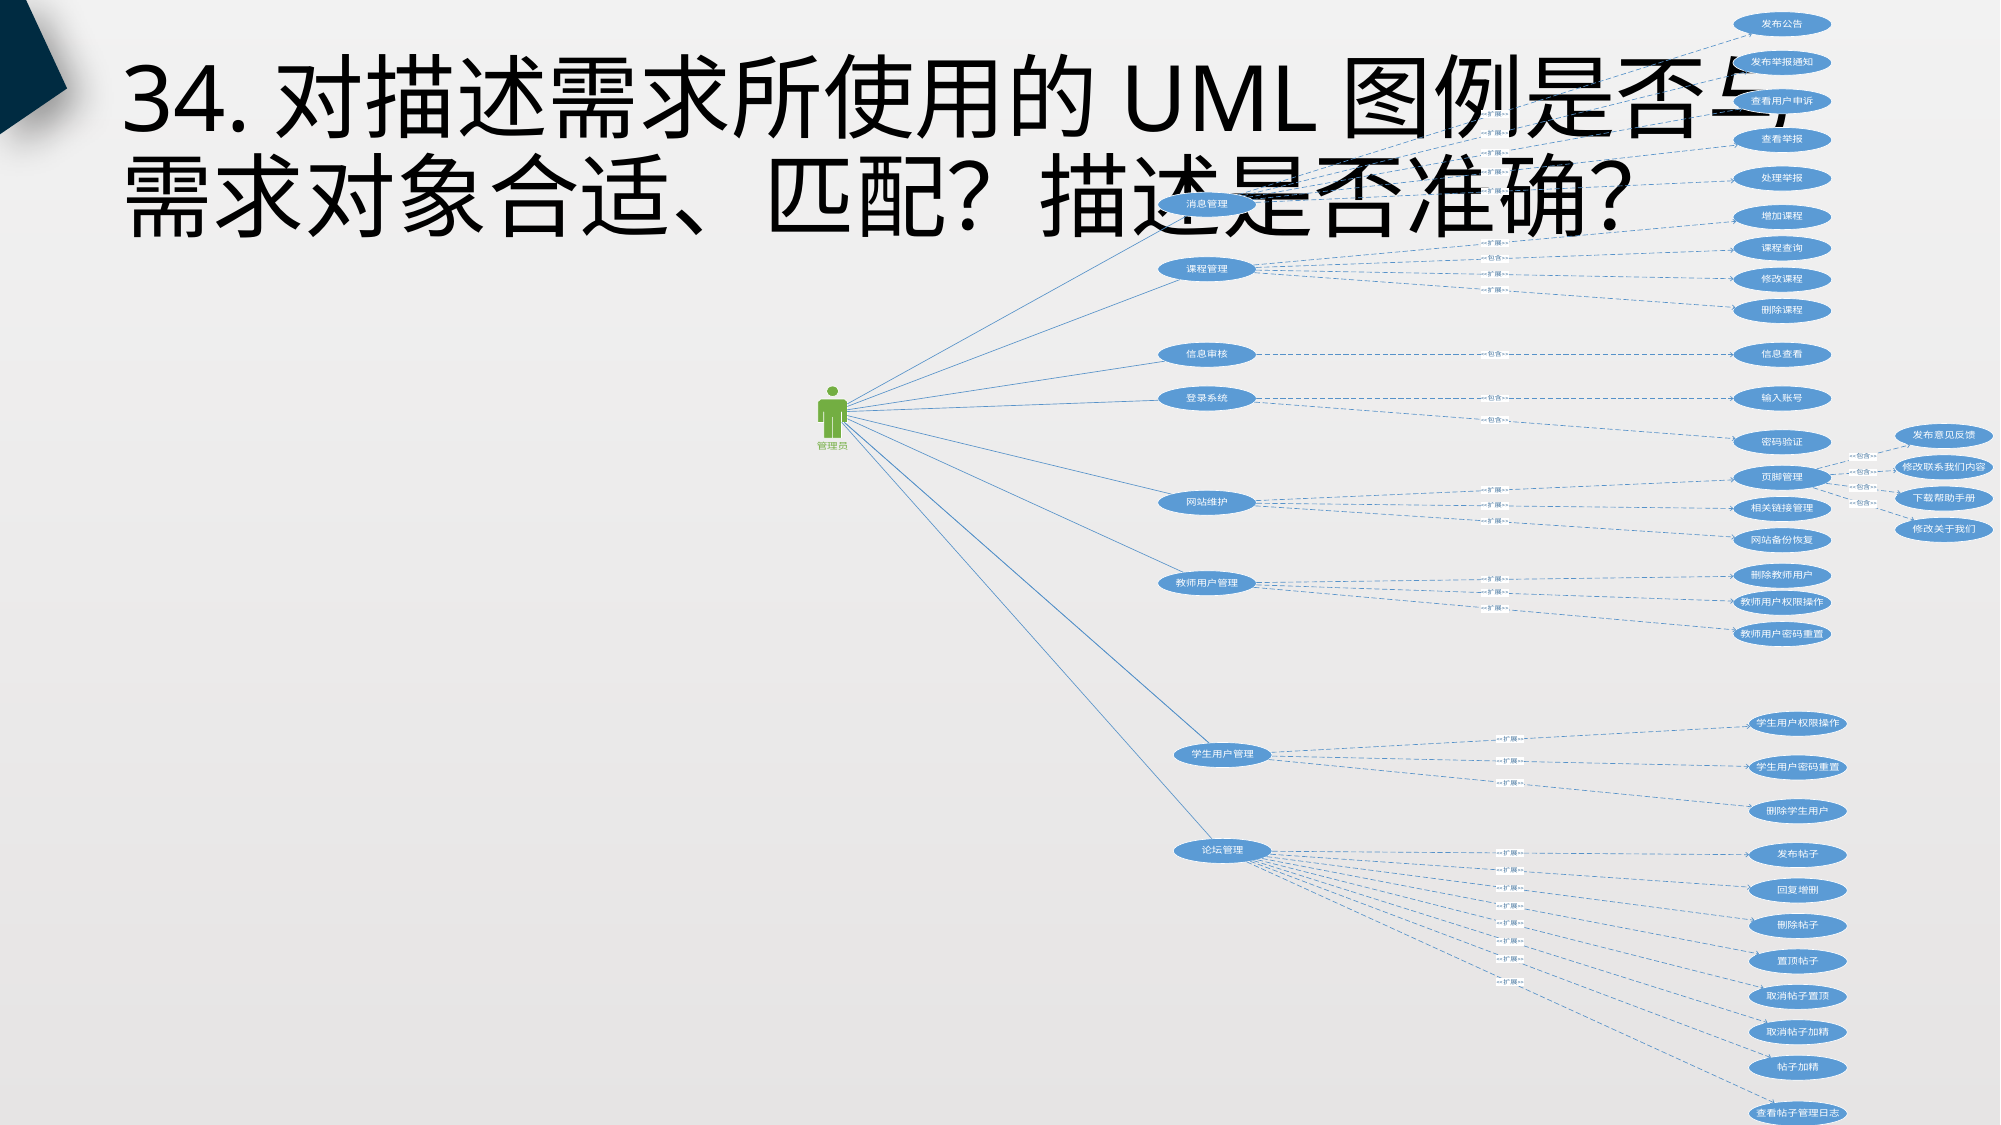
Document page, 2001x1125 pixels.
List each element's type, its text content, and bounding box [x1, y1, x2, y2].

text_box [0, 0, 68, 135]
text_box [811, 10, 1994, 1125]
title 34.对描述需求所使用的UML图例是否与需求对象合适、匹配？描述是否准确？ [106, 42, 811, 260]
